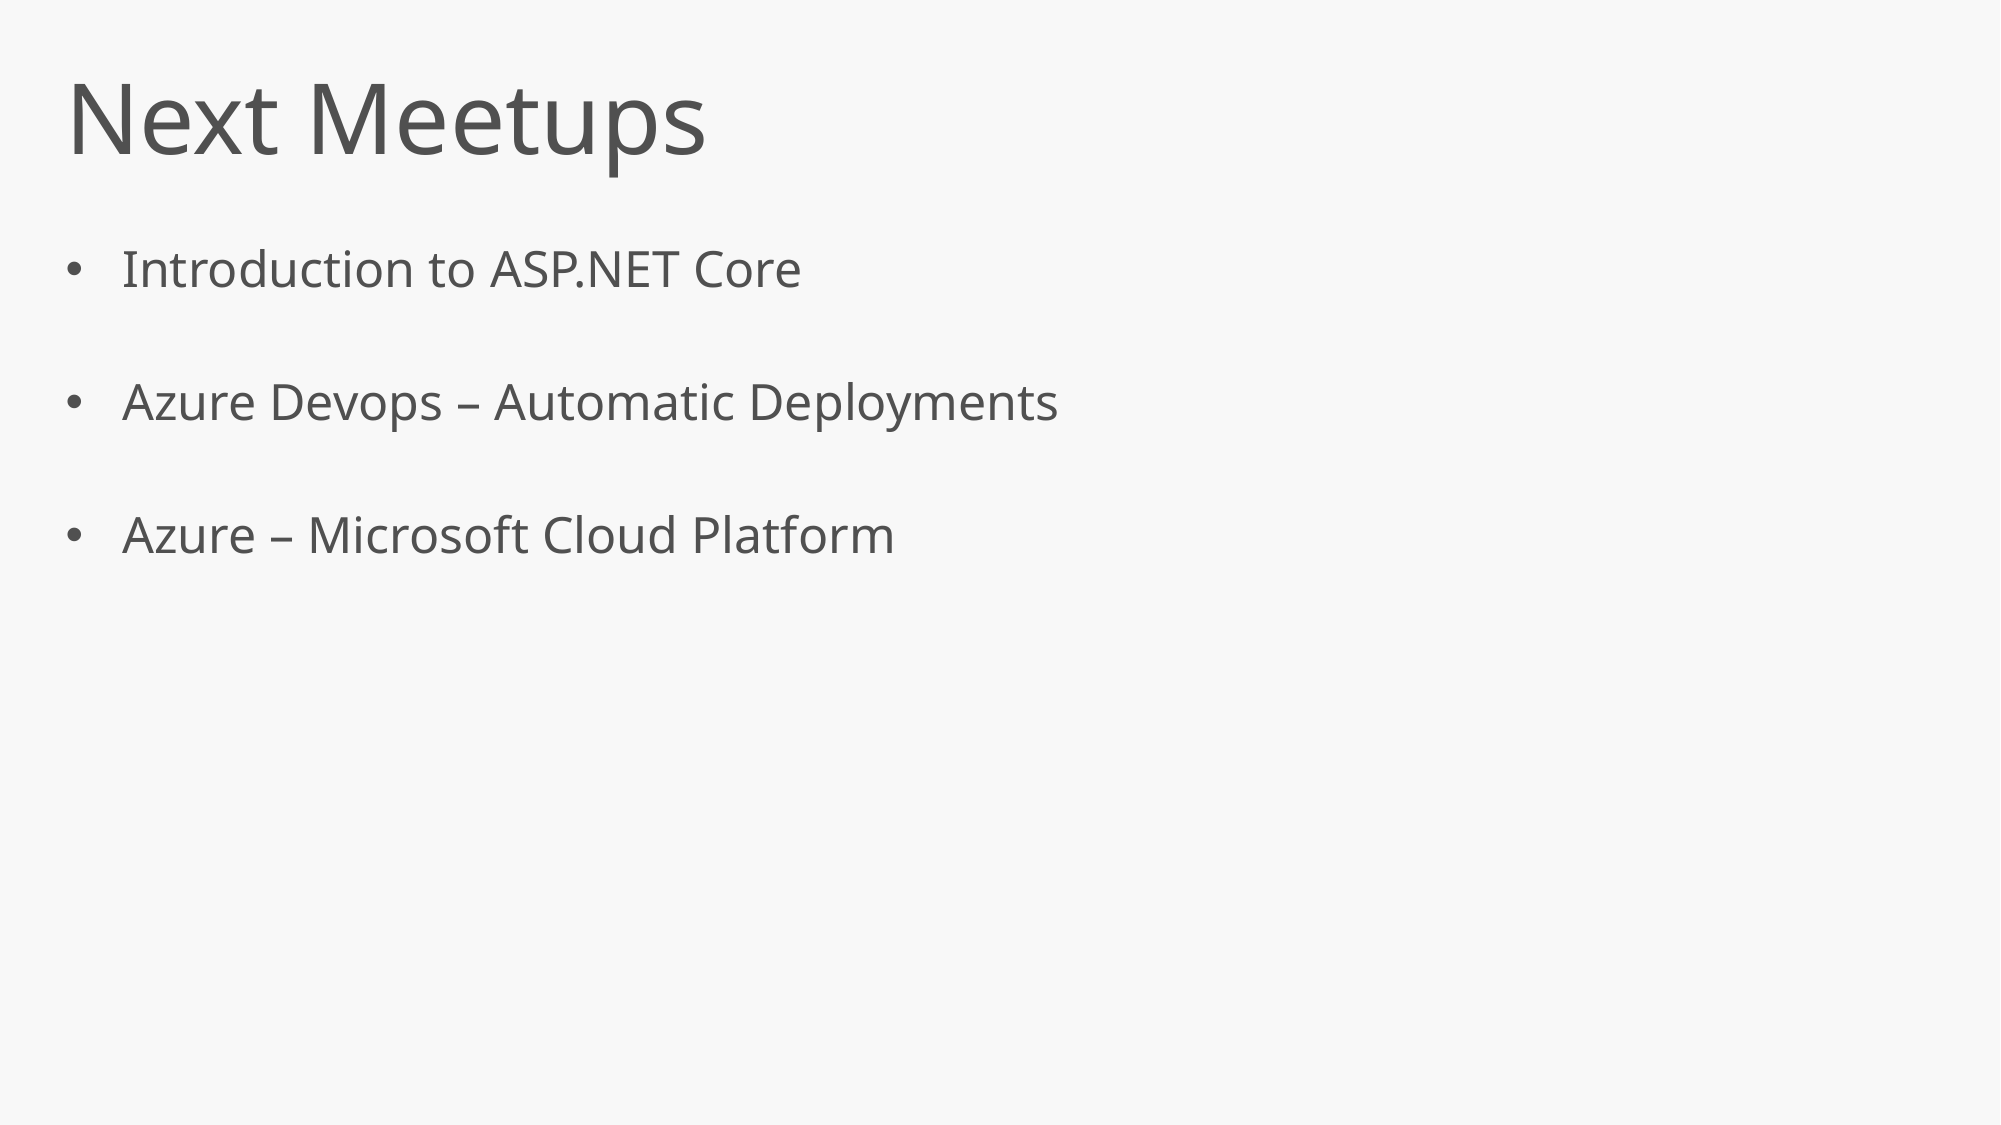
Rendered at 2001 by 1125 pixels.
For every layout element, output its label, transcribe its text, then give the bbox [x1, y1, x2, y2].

text_box Next Meetups [35, 46, 1466, 199]
text_box Introduction to ASP.NET Core Azure Devops – Automatic Deployments Azure – Microsoft Cloud Platform [35, 220, 1910, 589]
